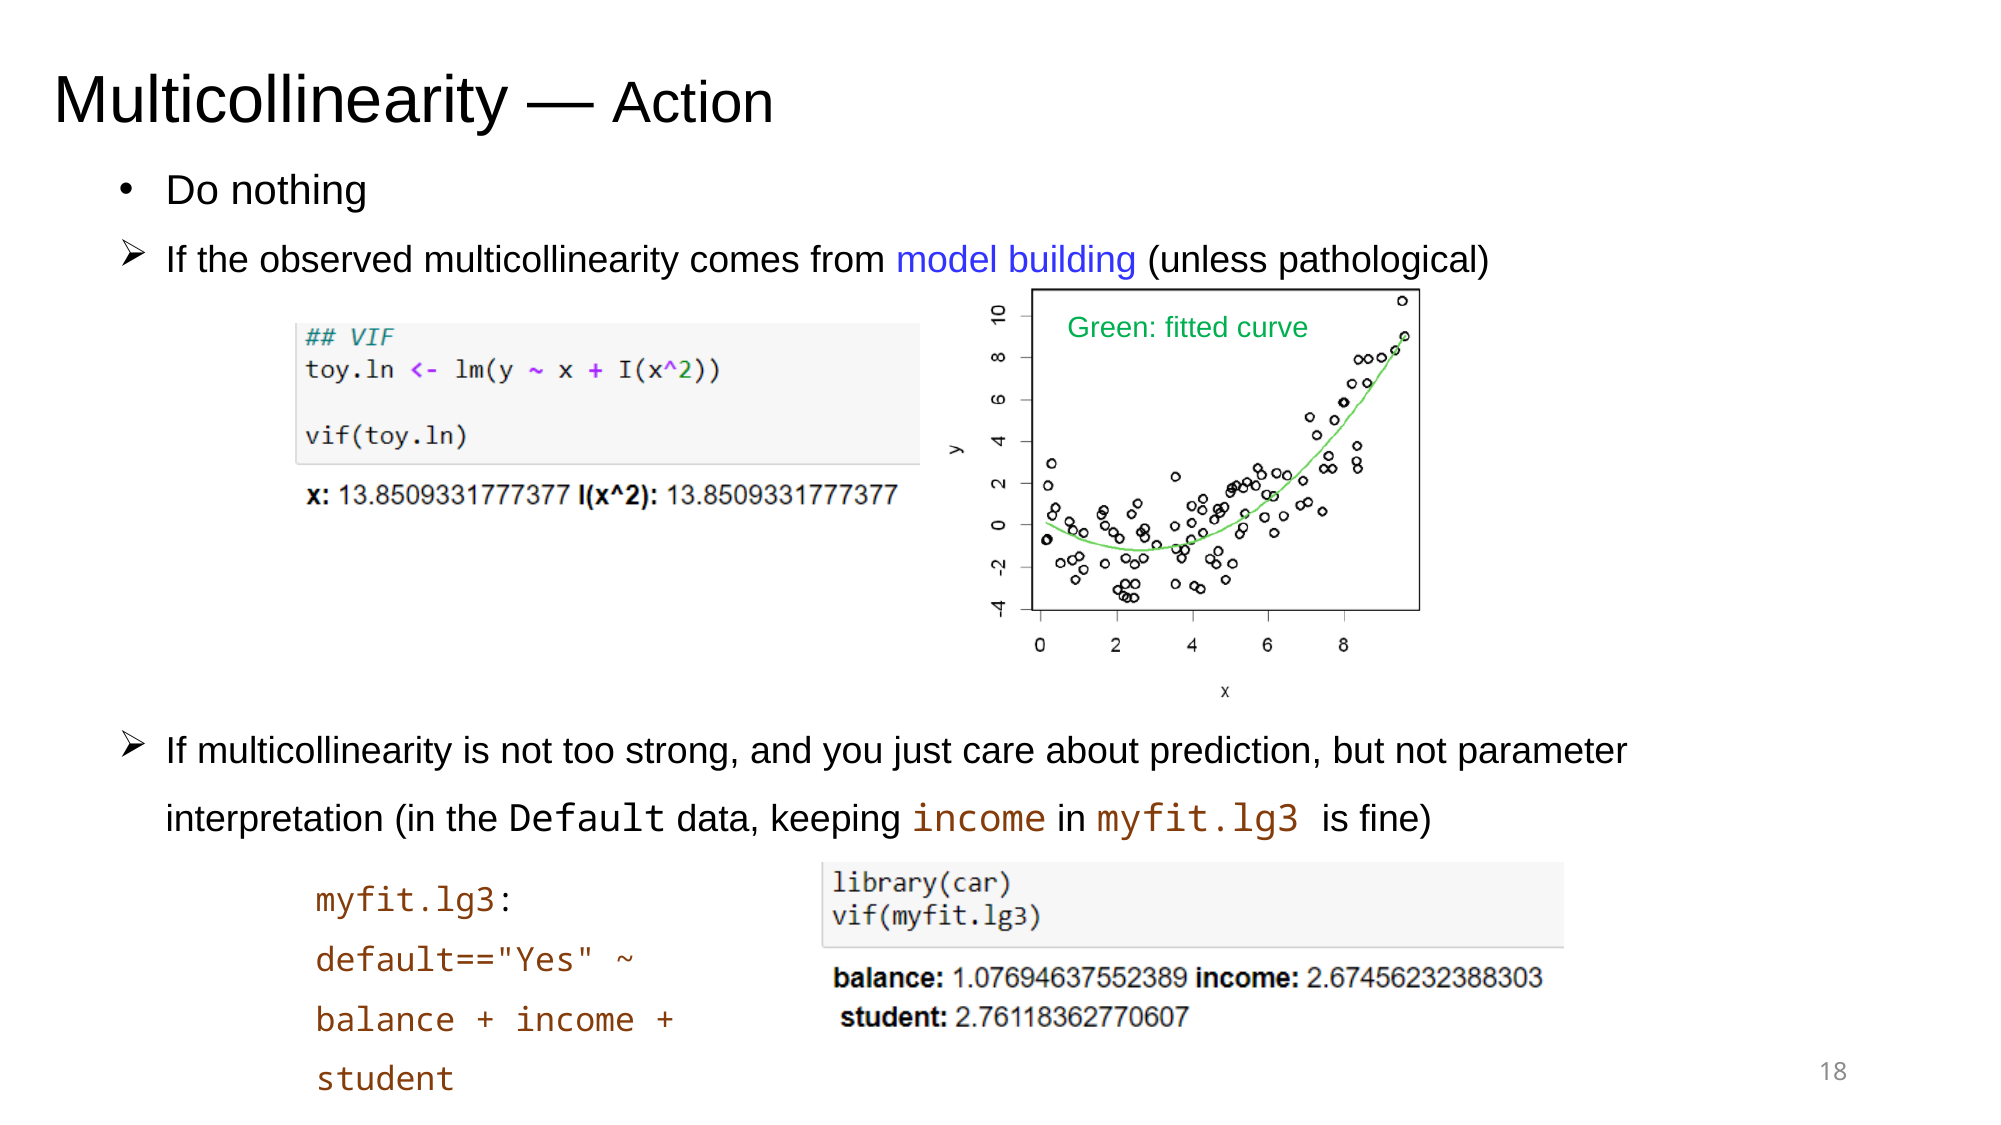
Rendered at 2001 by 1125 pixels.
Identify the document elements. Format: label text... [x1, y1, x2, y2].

picture [287, 323, 920, 520]
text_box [948, 273, 1430, 708]
picture [814, 862, 1564, 1038]
slide_number 18 [1412, 1042, 1863, 1103]
text_box myfit.lg3: default=="Yes" ~ balance + income + student [300, 850, 792, 1105]
text_box If multicollinearity is not too strong, and you just care about prediction, but not parameter interpretation (in the Default data, keeping income in myfit.lg3 is fine) [103, 696, 1670, 846]
text_box Do nothing If the observed multicollinearity comes from model building (unless pathological) [103, 130, 1944, 288]
text_box Multicollinearity — Action [52, 13, 1739, 136]
